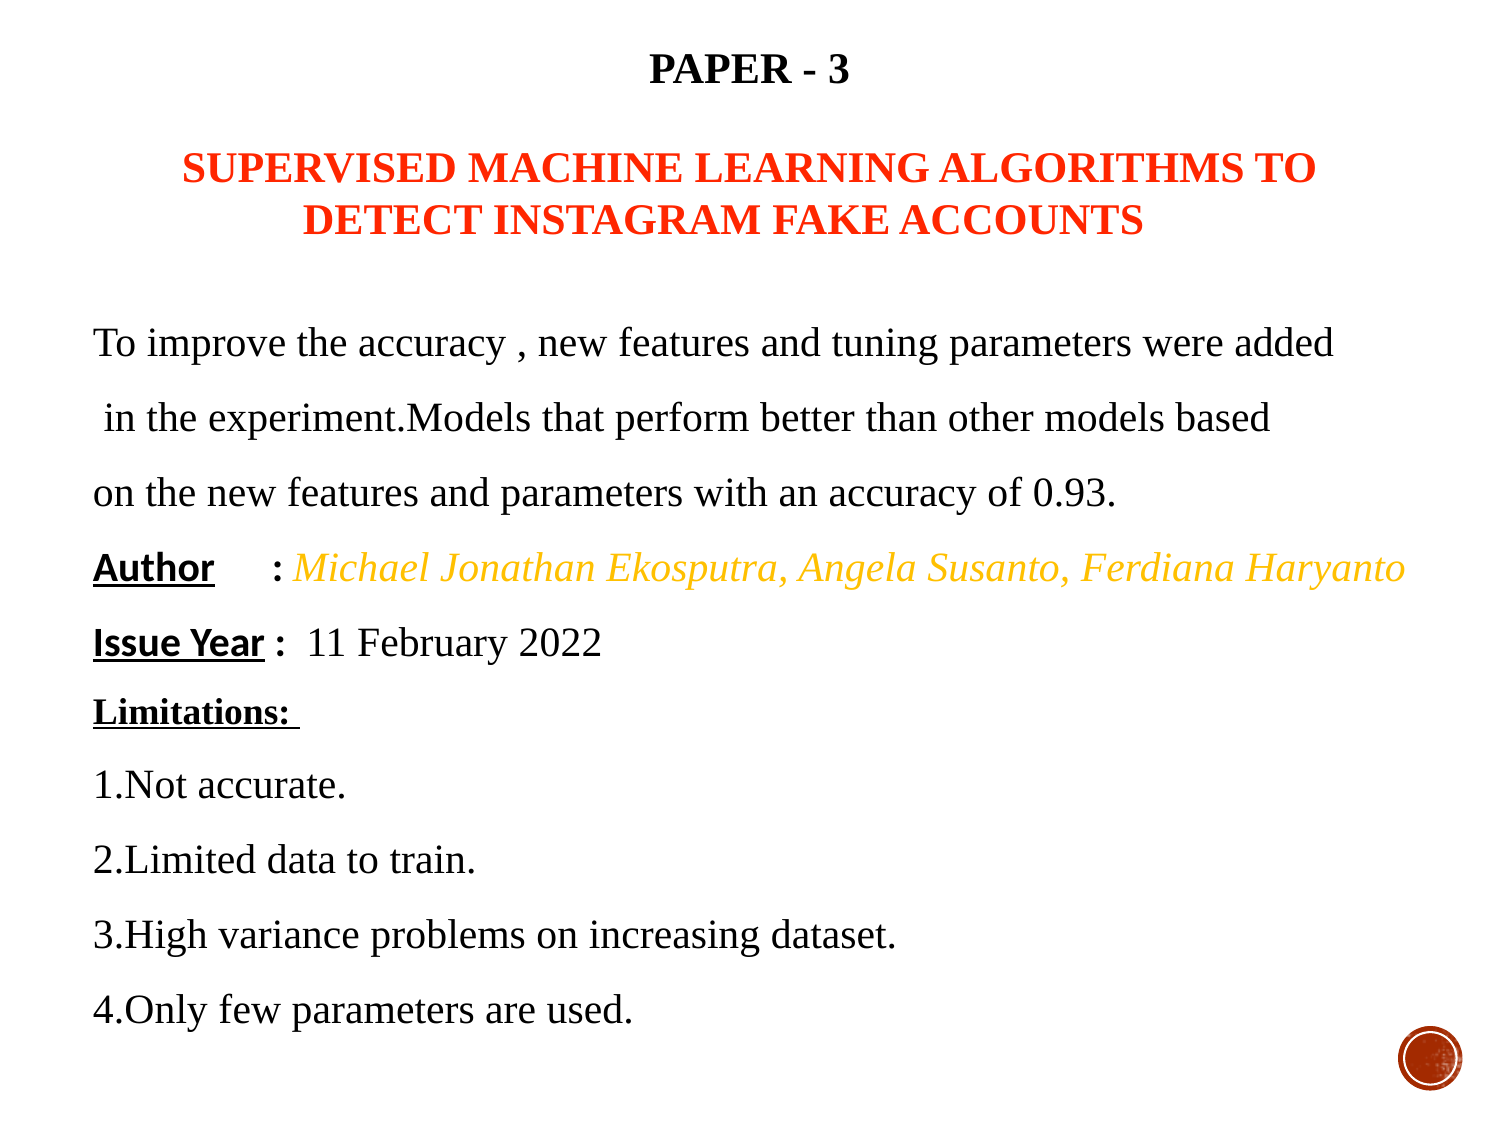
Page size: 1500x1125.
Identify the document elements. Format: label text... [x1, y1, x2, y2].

picture [1398, 1026, 1463, 1091]
picture [1406, 1034, 1455, 1083]
text_box PAPER - 3 [641, 32, 858, 100]
text_box SUPERVISED MACHINE LEARNING ALGORITHMS TO DETECT INSTAGRAM FAKE ACCOUNTS [174, 131, 1326, 252]
text_box To improve the accuracy , new features and tuning parameters were added in the experiment.Models that perform better than other models based on the new features and parameters with an accuracy of 0.93. Author : Michael Jonathan Ekosputra, Angela Susanto, Ferdiana Haryanto Issue Year : 11 February 2022 Limitations: 1.Not accurate. 2.Limited data to train. 3.High variance problems on increasing dataset. 4.Only few parameters are used. [85, 282, 1415, 1040]
